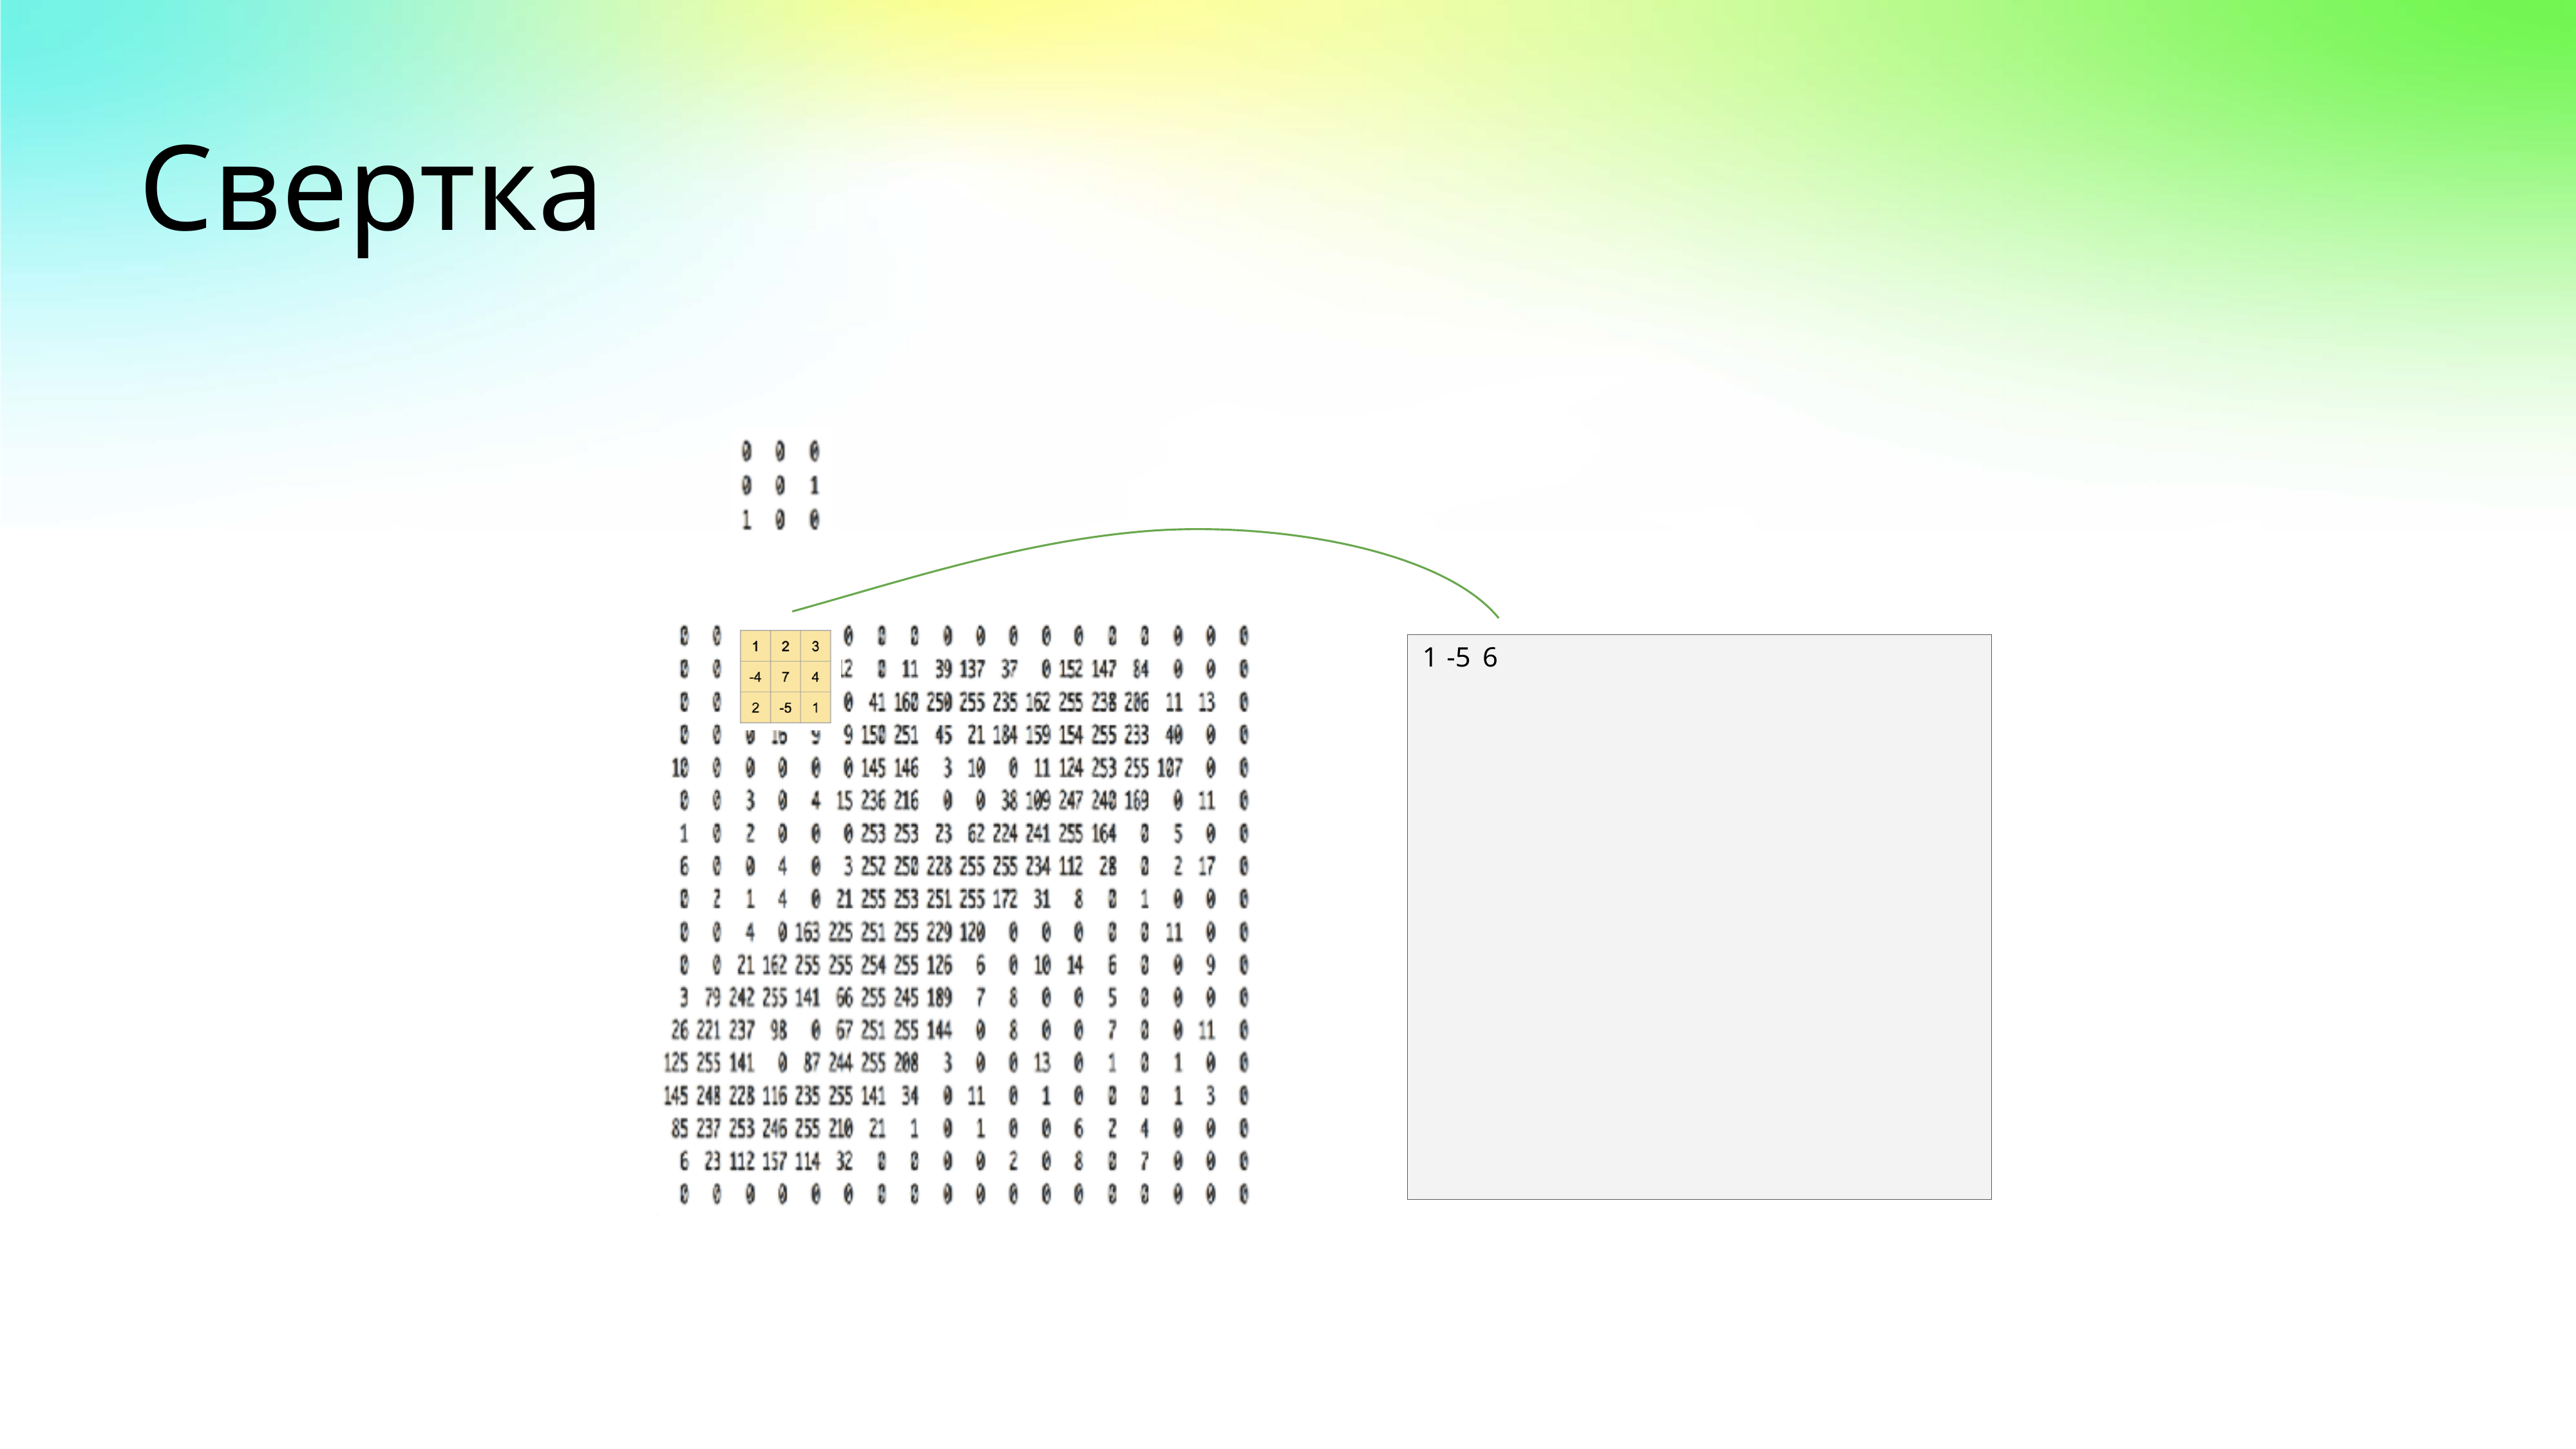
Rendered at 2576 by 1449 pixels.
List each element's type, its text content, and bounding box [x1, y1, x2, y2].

picture [0, 0, 2576, 1449]
text_box 1 [1412, 630, 1437, 682]
text_box 6 [1473, 630, 1517, 682]
title Свертка [133, 107, 2443, 350]
text_box -5 [1437, 630, 1473, 682]
text_box [1407, 634, 1992, 1200]
text_box [792, 529, 1499, 618]
